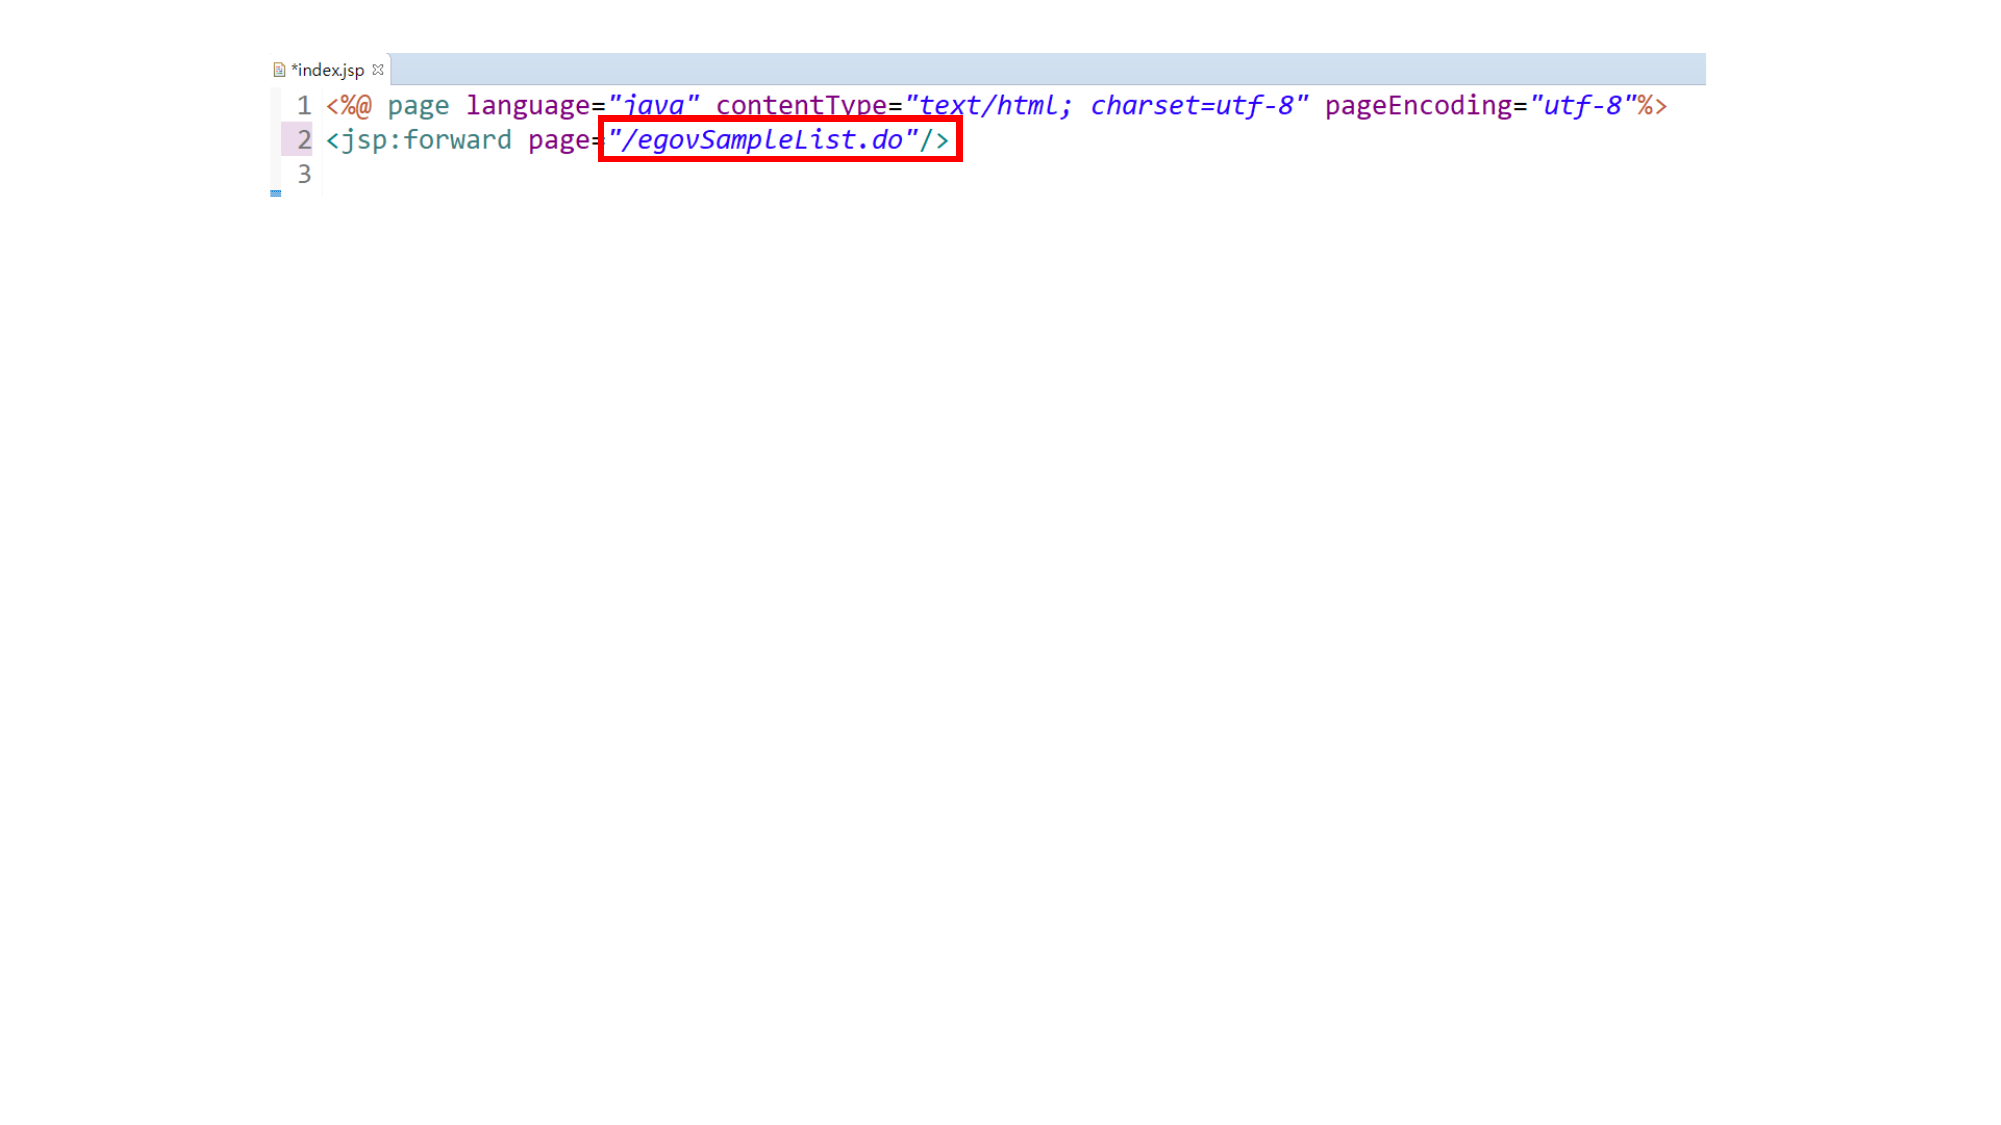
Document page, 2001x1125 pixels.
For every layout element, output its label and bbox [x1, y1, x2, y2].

picture [270, 53, 1707, 197]
